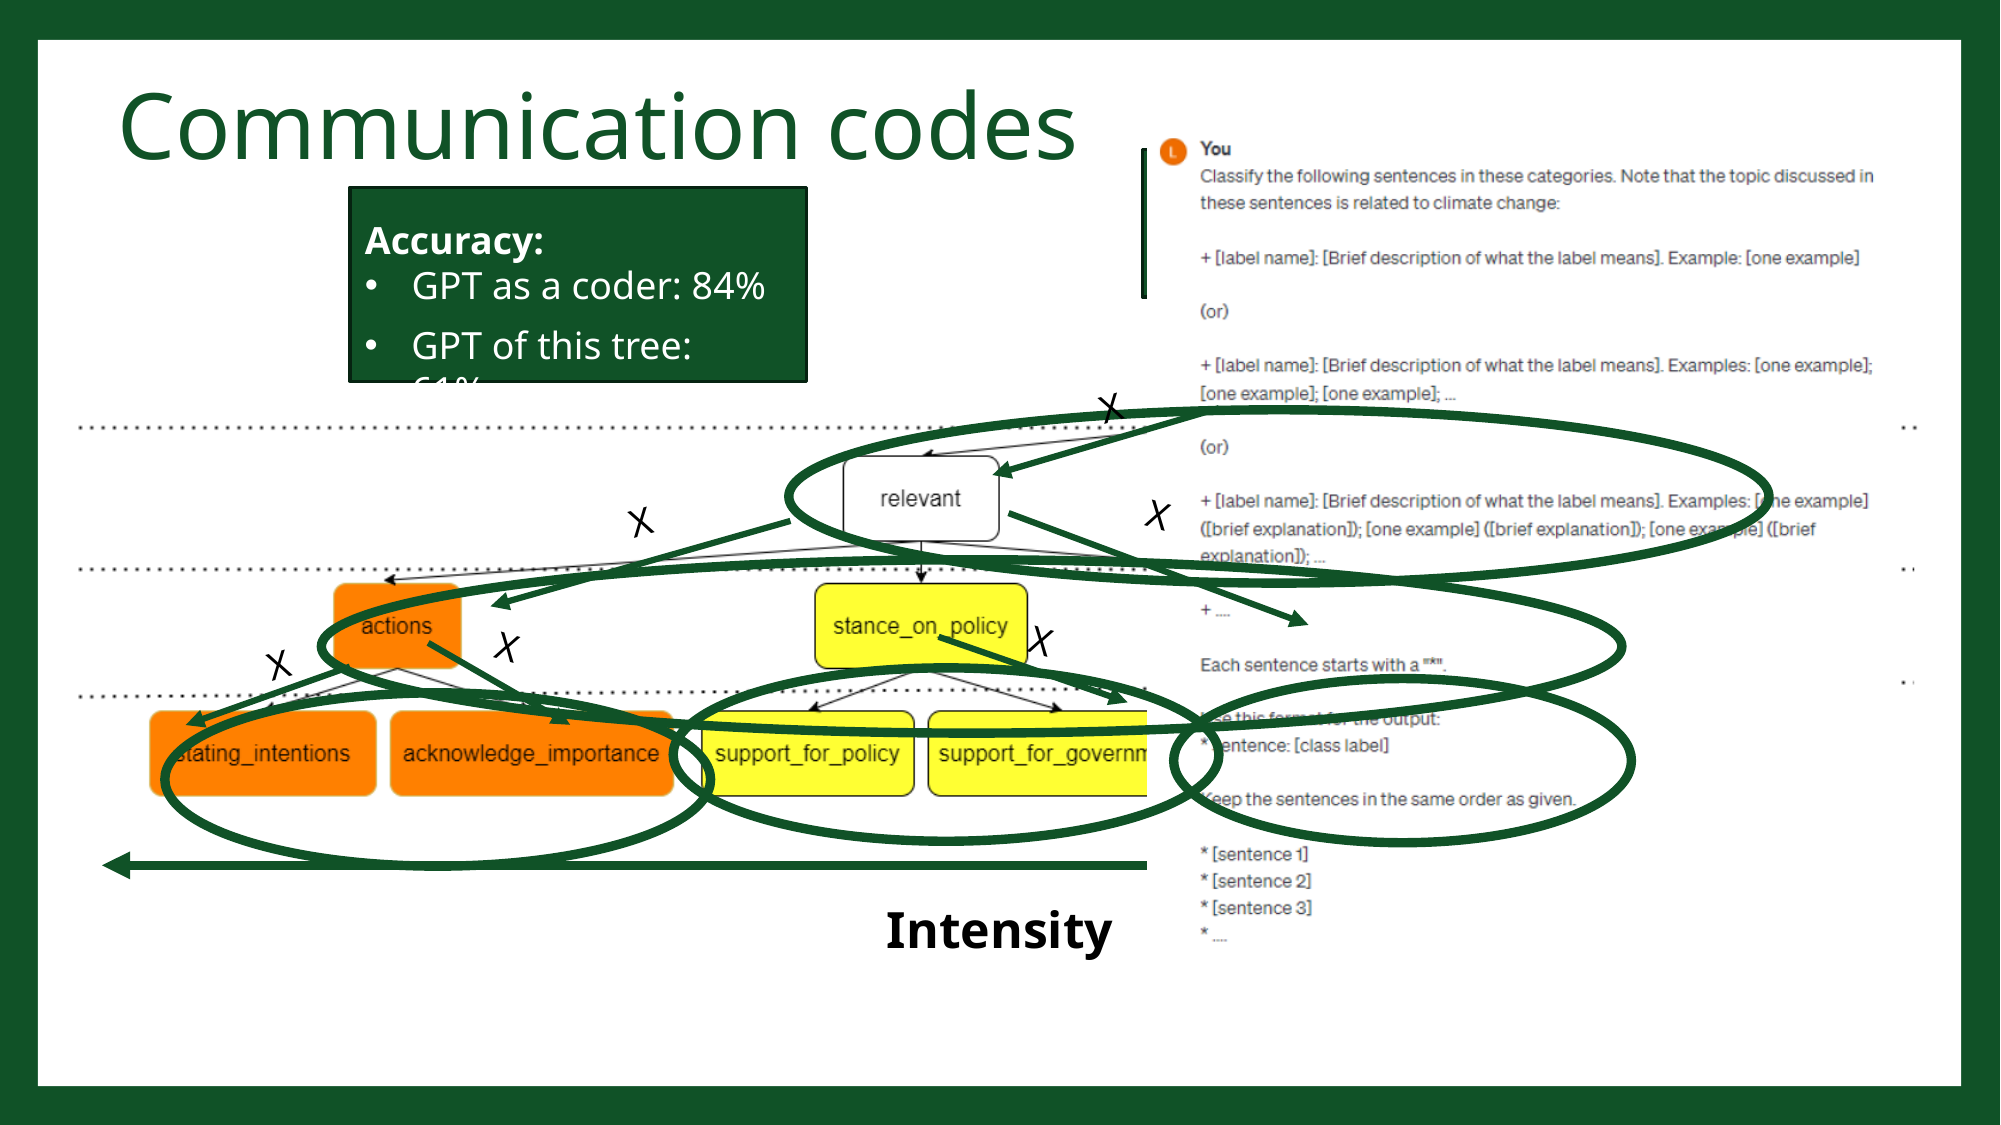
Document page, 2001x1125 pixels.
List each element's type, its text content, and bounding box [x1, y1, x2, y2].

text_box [185, 385, 1309, 726]
text_box Intensity [806, 891, 1194, 966]
text_box Communication codes [102, 64, 1722, 196]
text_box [164, 409, 1770, 867]
text_box Accuracy: GPT as a coder: 84% [348, 186, 808, 311]
picture [63, 129, 1937, 957]
